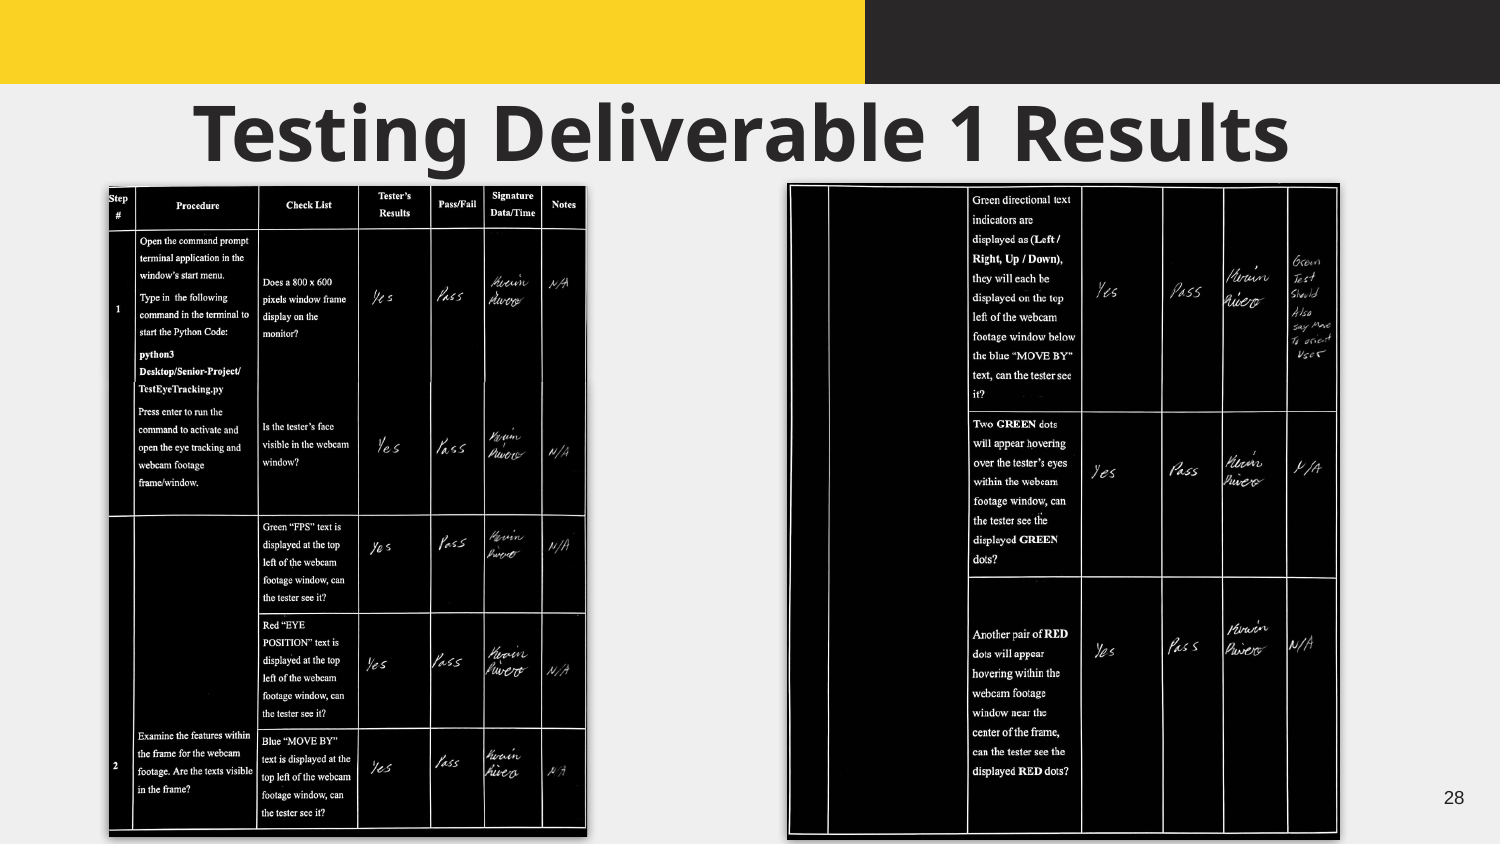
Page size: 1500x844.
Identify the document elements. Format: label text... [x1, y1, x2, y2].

text_box [0, 0, 865, 85]
picture [787, 183, 1340, 840]
slide_number ‹#› [1389, 764, 1480, 830]
text_box Testing Deliverable 1 Results [38, 85, 1447, 177]
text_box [108, 186, 588, 837]
text_box [865, 0, 1500, 85]
